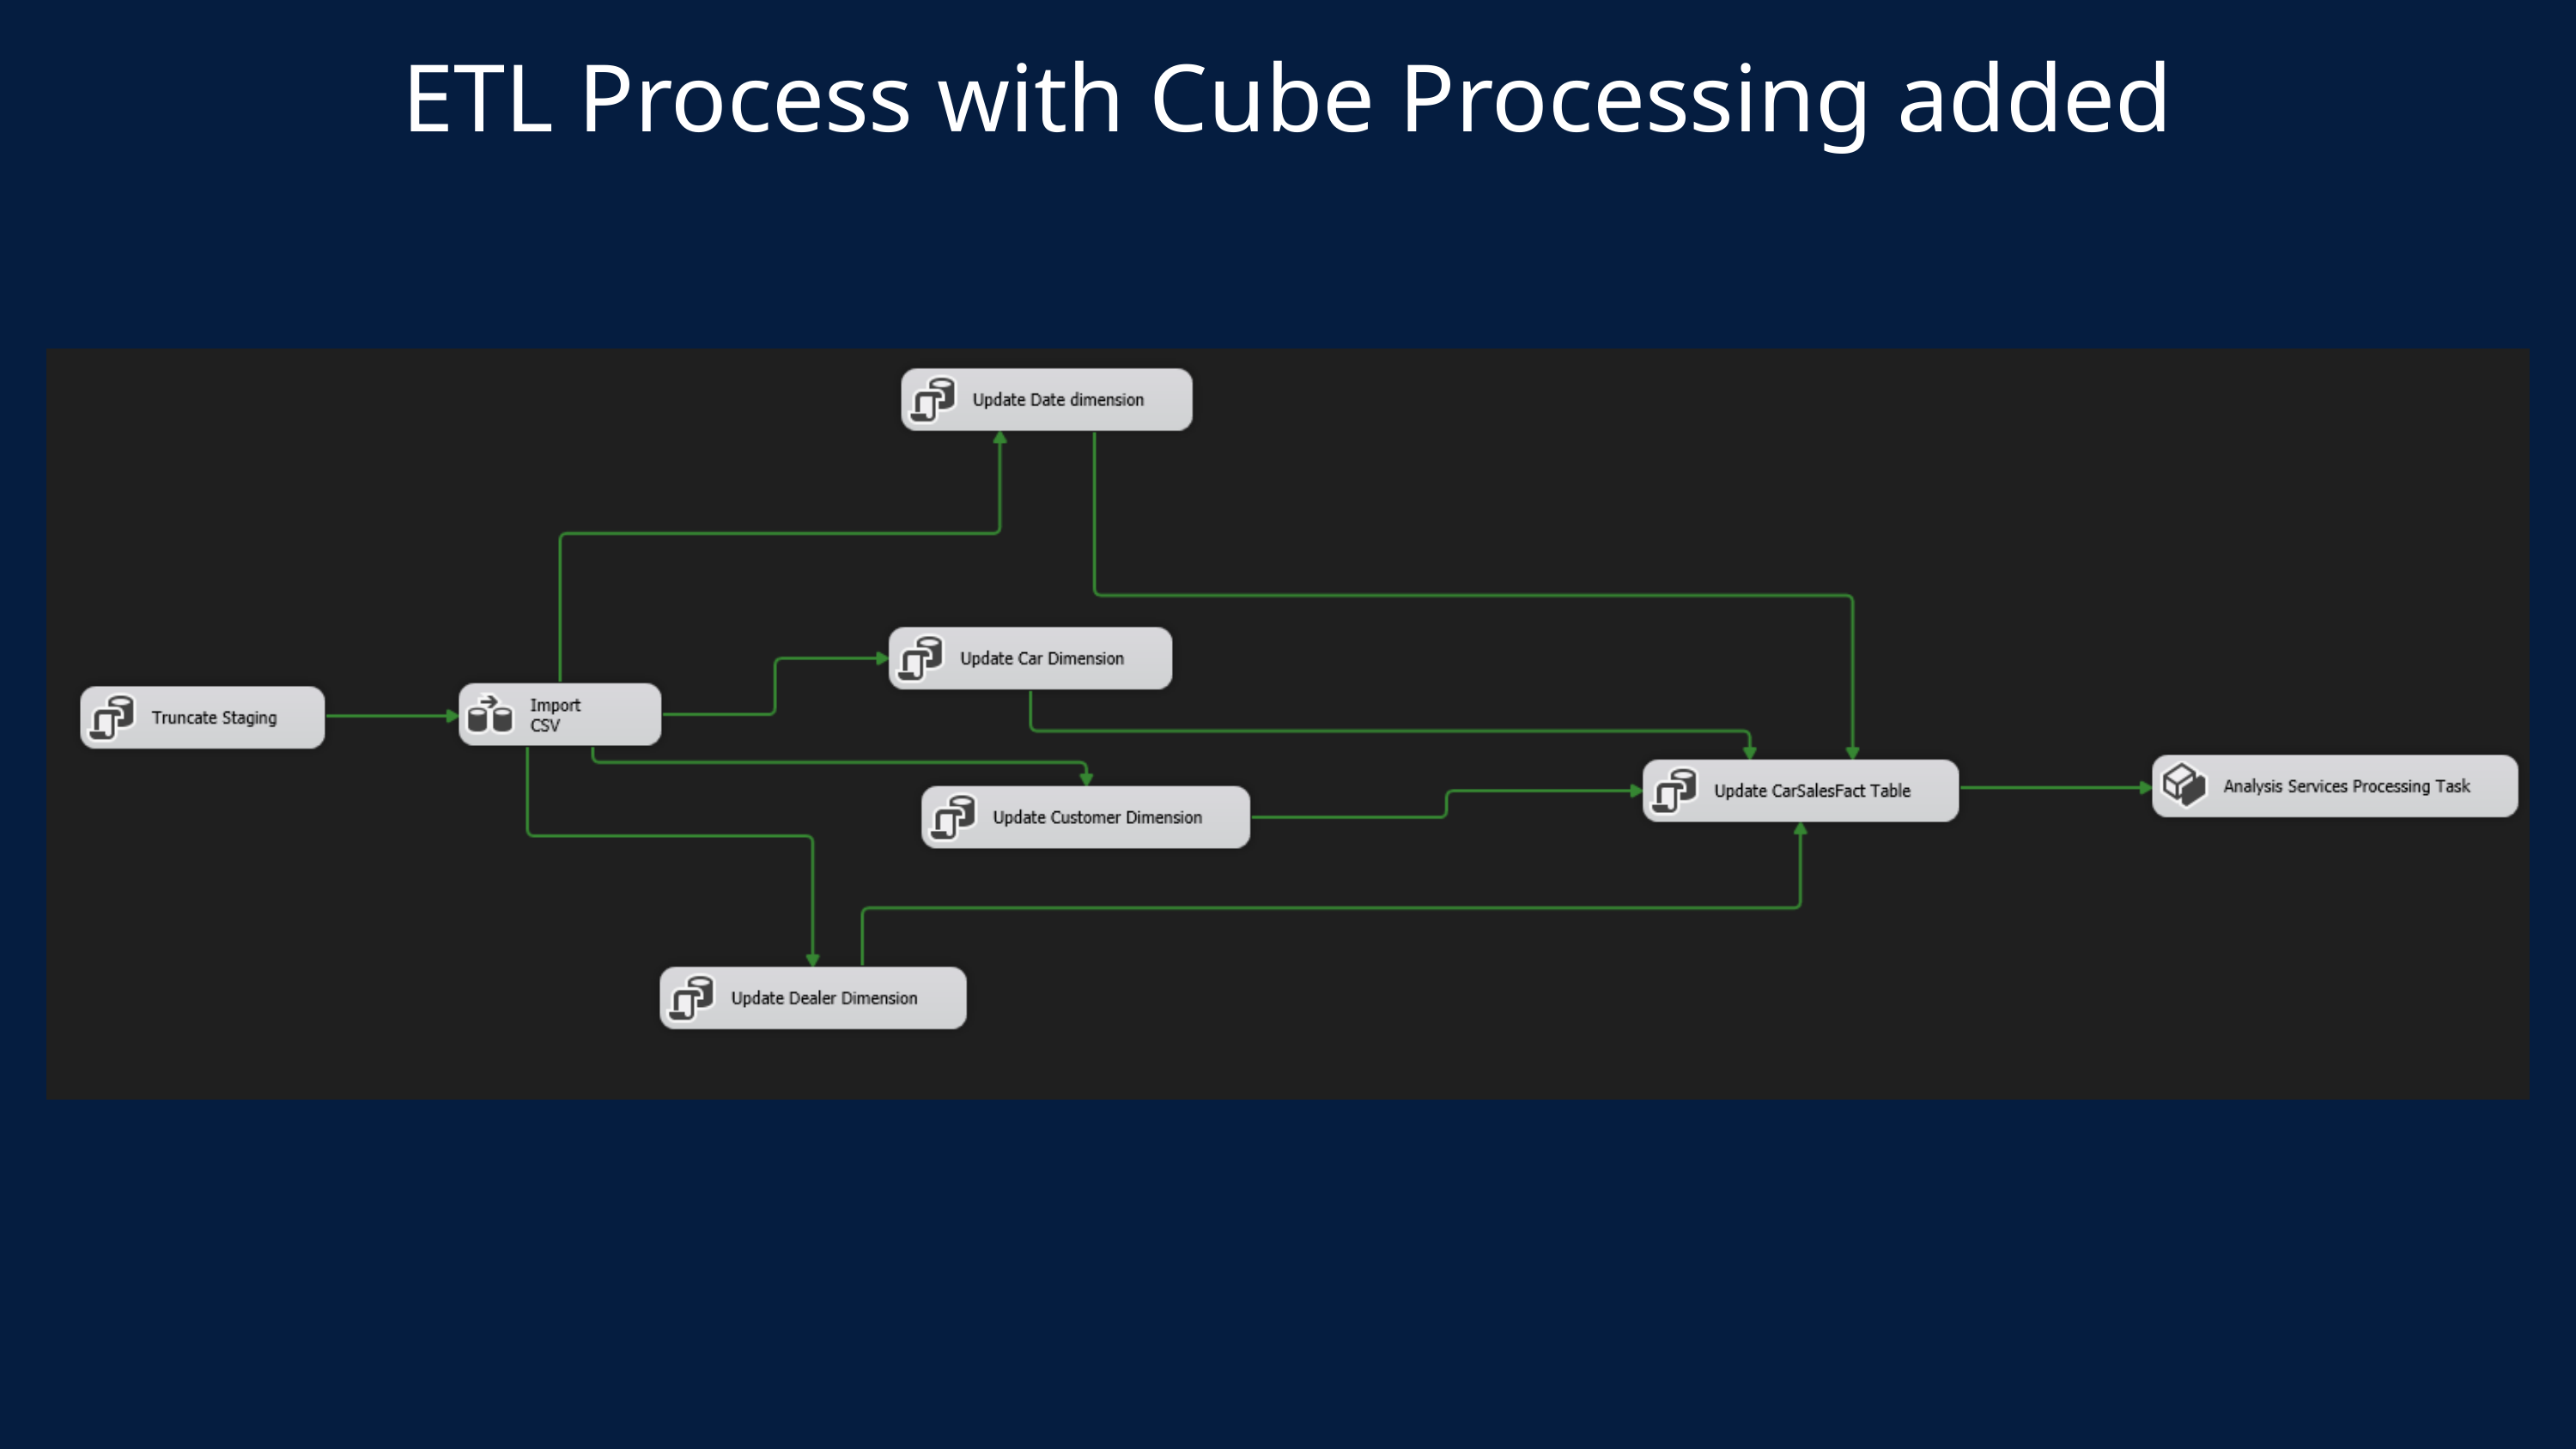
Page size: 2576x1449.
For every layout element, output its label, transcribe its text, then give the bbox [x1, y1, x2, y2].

text_box [46, 349, 2530, 1100]
text_box ETL Process with Cube Processing added [362, 20, 2213, 150]
